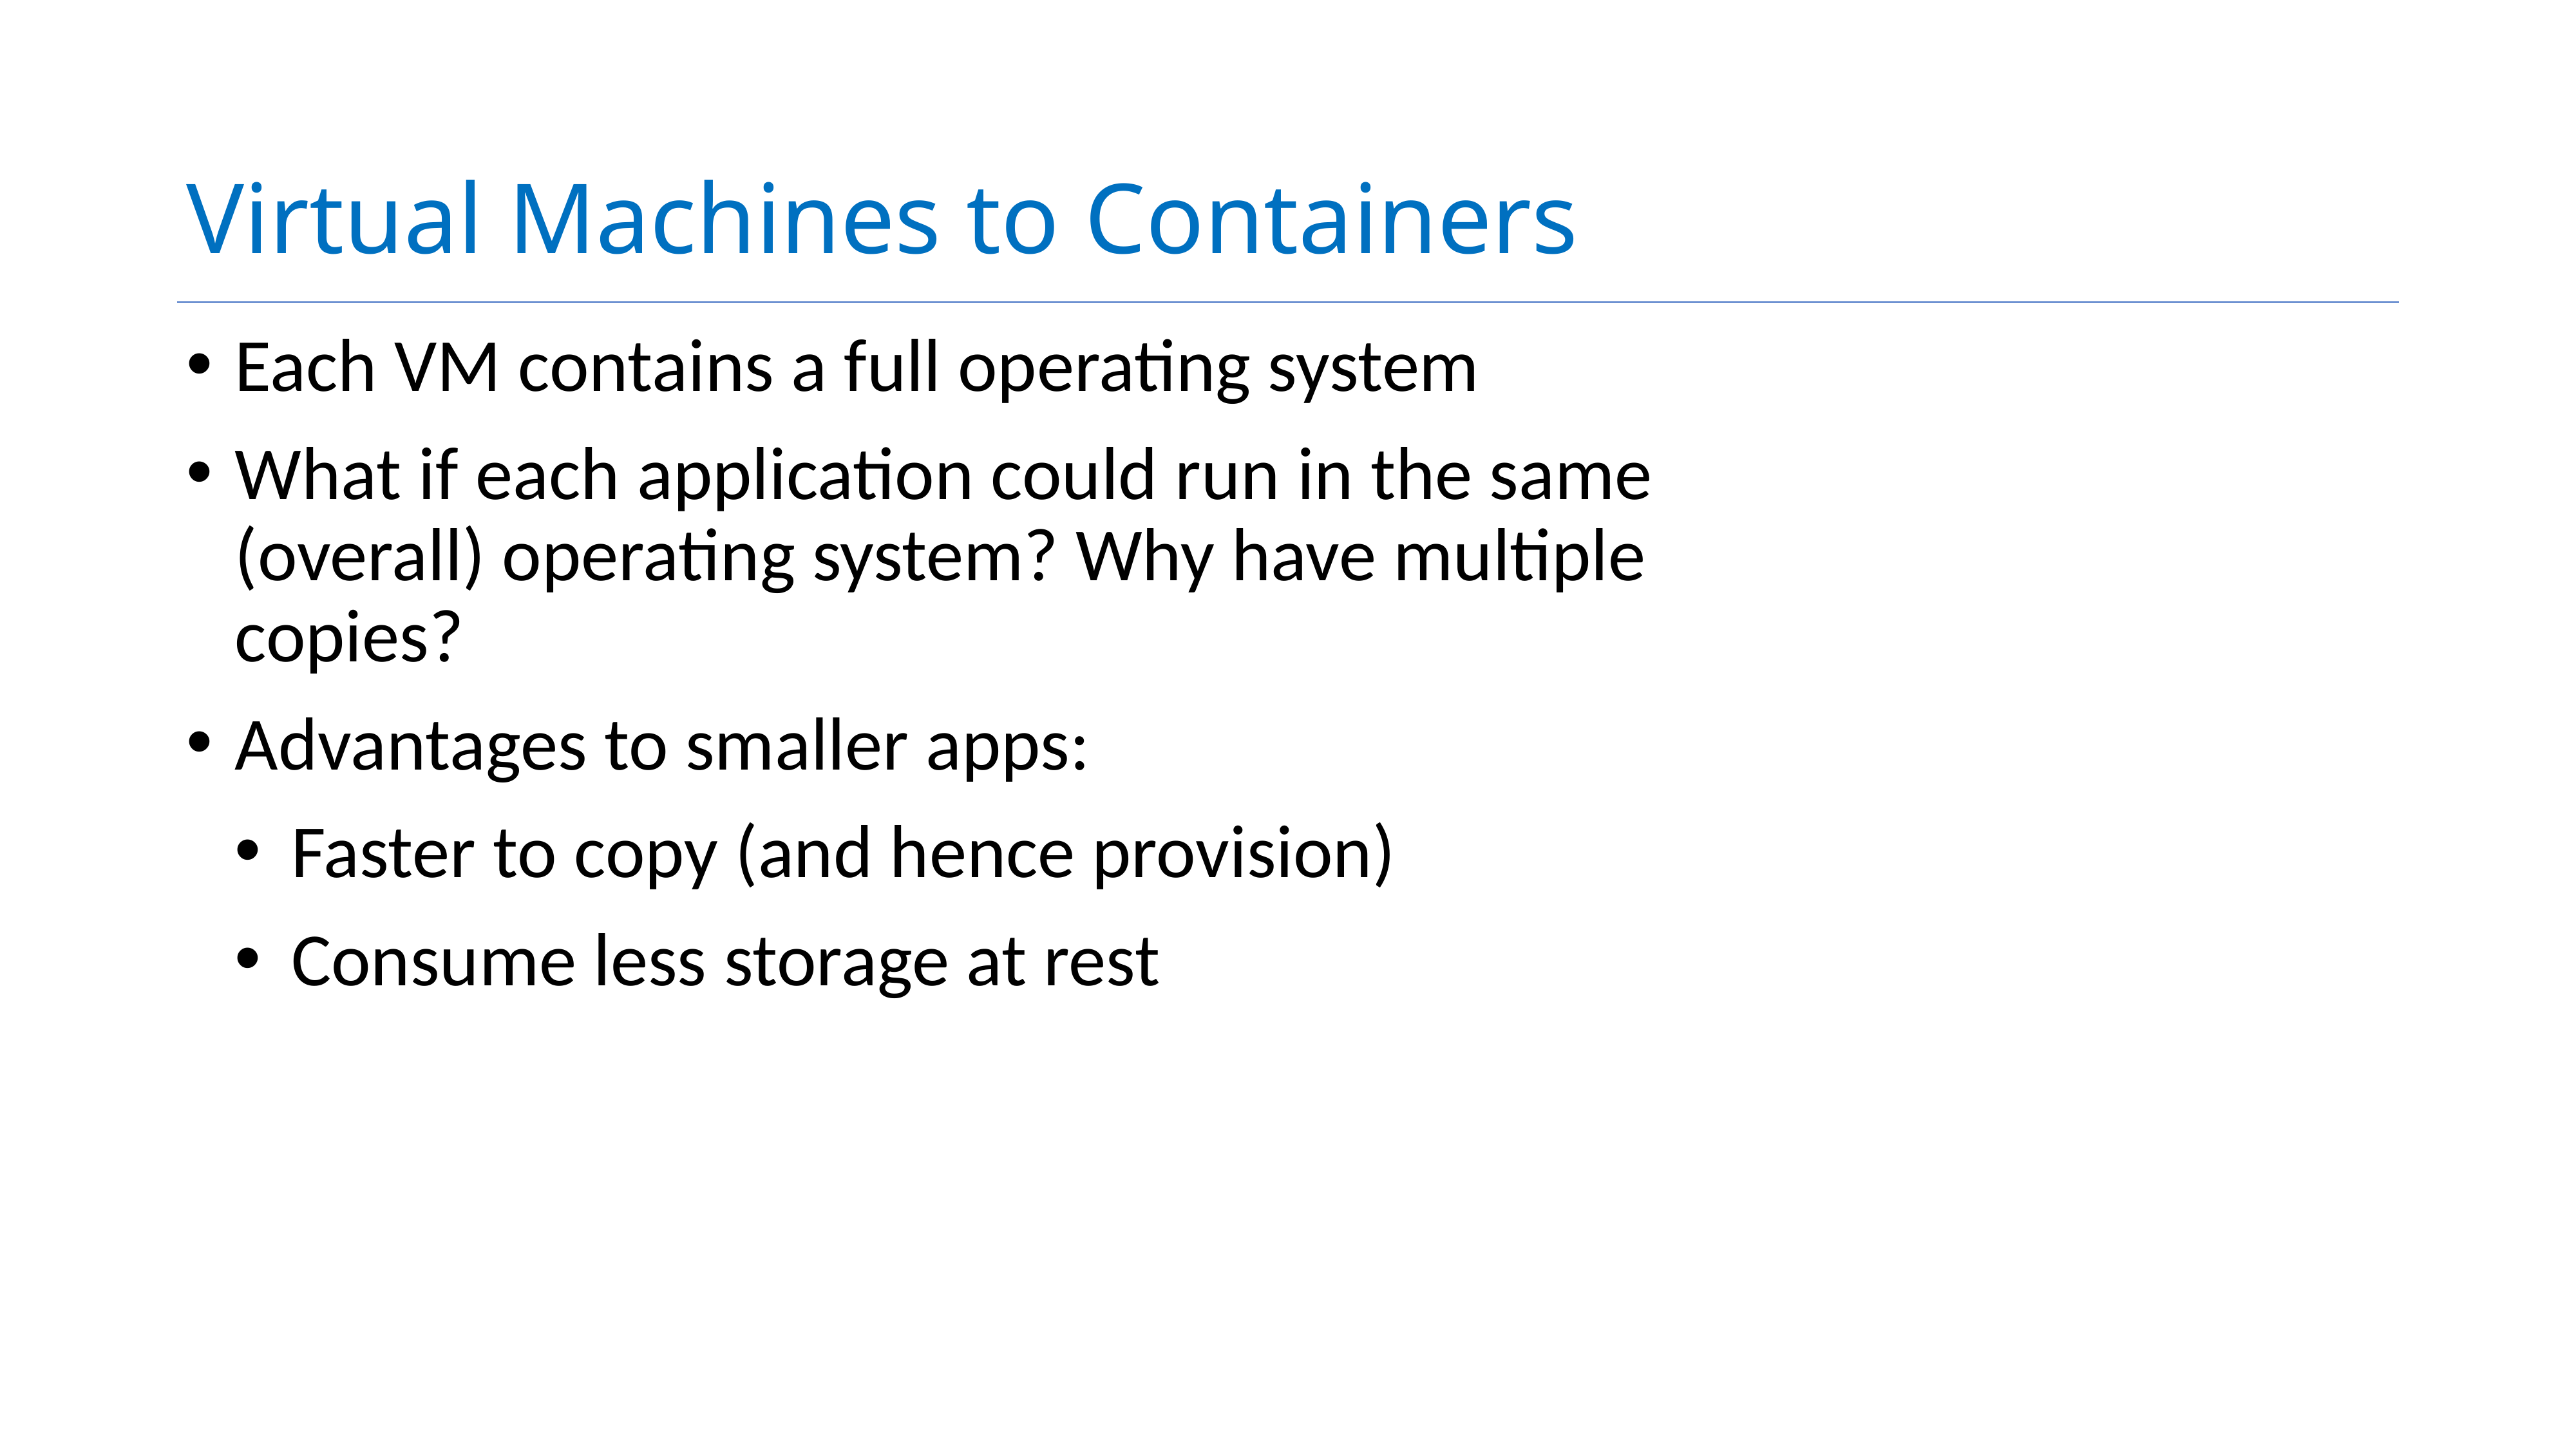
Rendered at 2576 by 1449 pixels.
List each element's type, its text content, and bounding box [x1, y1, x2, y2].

title Virtual Machines to Containers [176, 3, 2400, 285]
list Each VM contains a full operating system What if each application could run in the same (overall) operating system? Why have multiple copies? Advantages to smaller apps: Faster to copy (and hence provision) Consume less storage at rest [176, 316, 1845, 1238]
